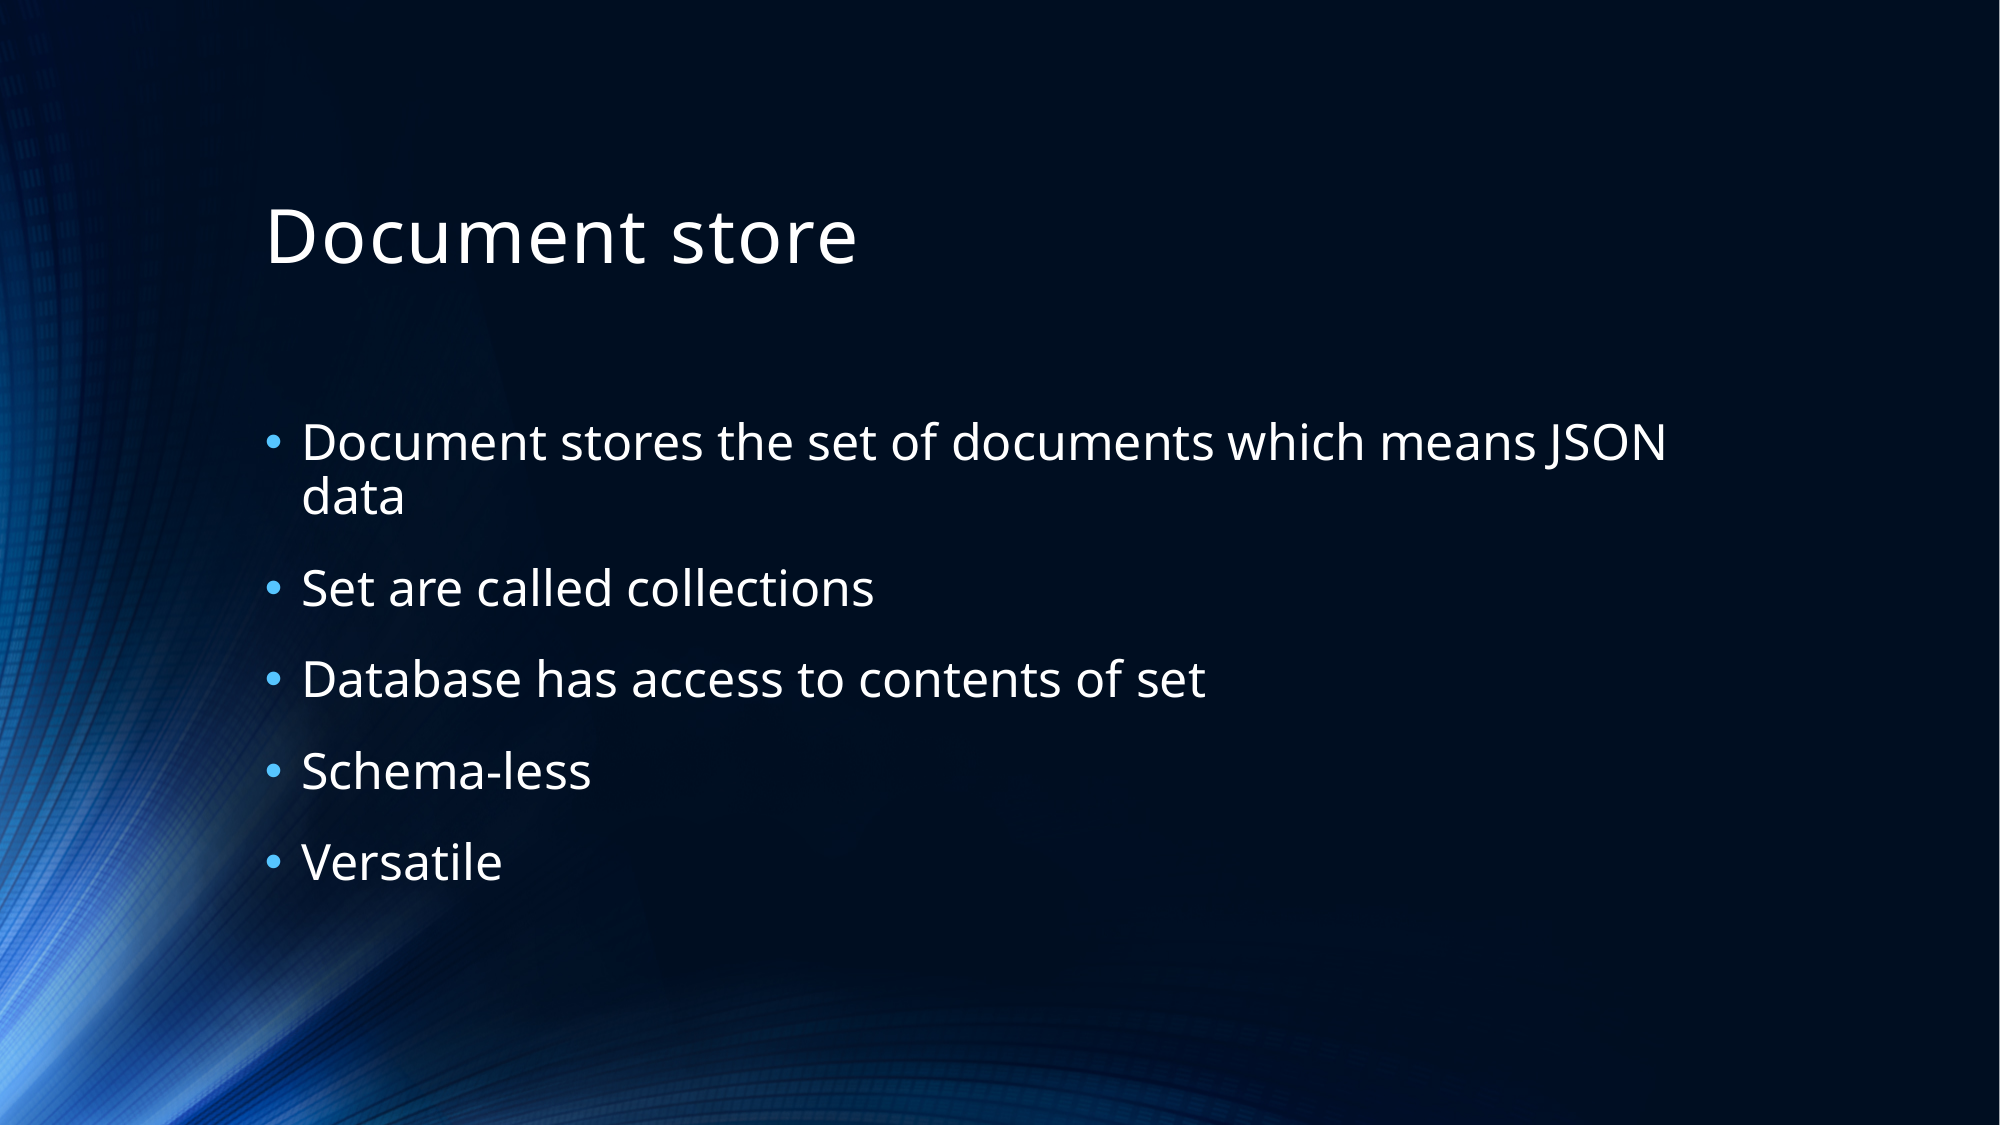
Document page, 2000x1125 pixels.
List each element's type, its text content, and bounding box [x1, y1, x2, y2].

title Document store [249, 62, 1750, 288]
list Document stores the set of documents which means JSON data Set are called collections Database has access to contents of set Schema-less Versatile [249, 312, 1749, 988]
picture [0, 0, 2000, 1125]
